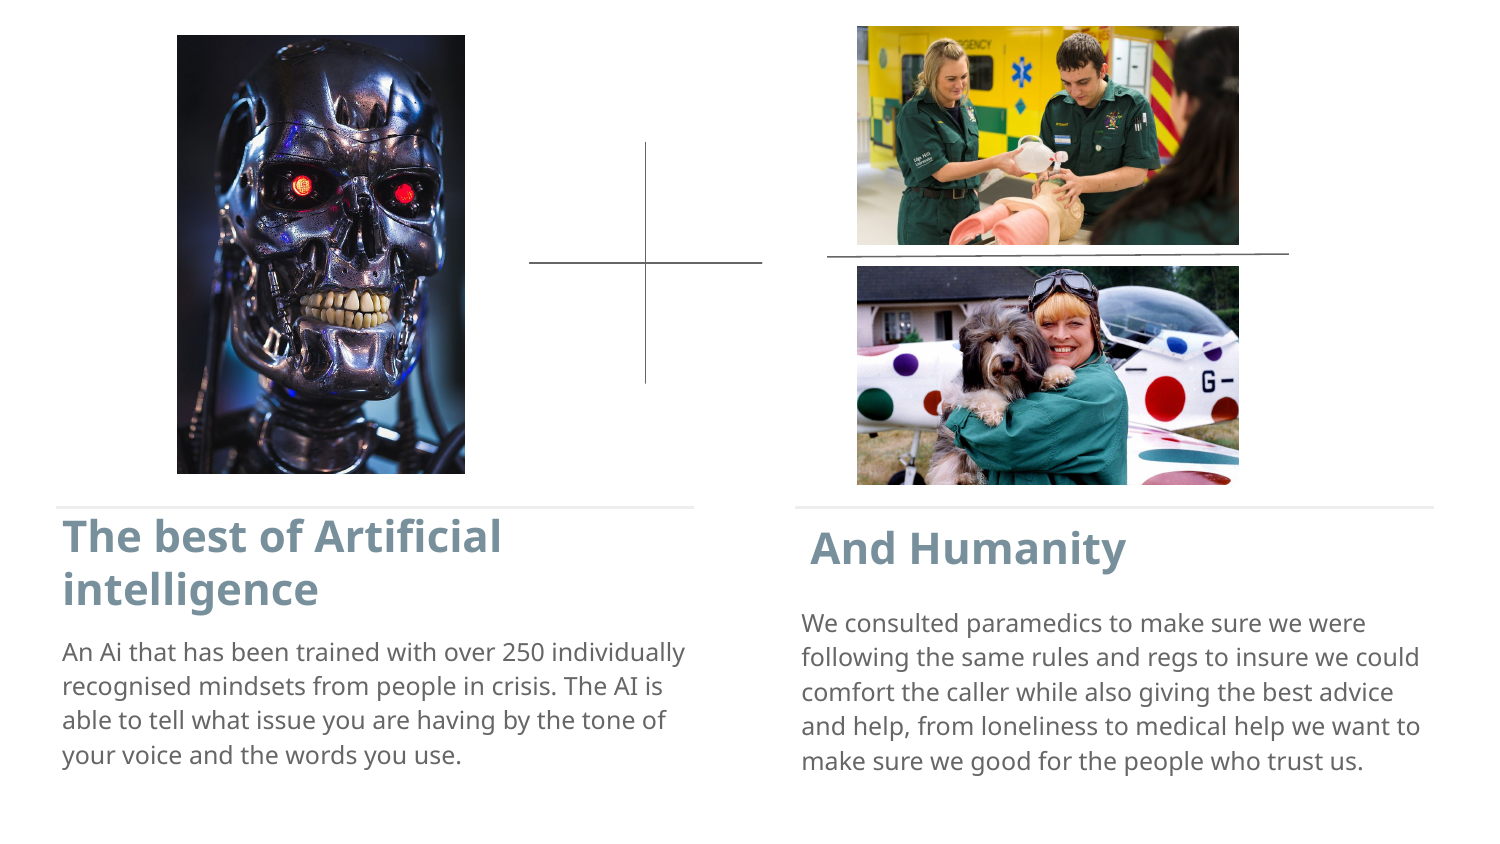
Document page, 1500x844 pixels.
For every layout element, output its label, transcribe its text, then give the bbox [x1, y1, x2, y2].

picture [177, 35, 465, 474]
list We consulted paramedics to make sure we were following the same rules and regs to insure we could comfort the caller while also giving the best advice and help, from loneliness to medical help we want to make sure we good for the people who trust us. [786, 587, 1443, 807]
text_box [826, 253, 1290, 258]
list And Humanity [795, 501, 1452, 589]
list The best of Artificial intelligence [47, 560, 704, 616]
list An Ai that has been trained with over 250 individually recognised mindsets from people in crisis. The AI is able to tell what issue you are having by the tone of your voice and the words you use. [47, 616, 704, 815]
picture [857, 266, 1239, 486]
picture [857, 25, 1239, 245]
